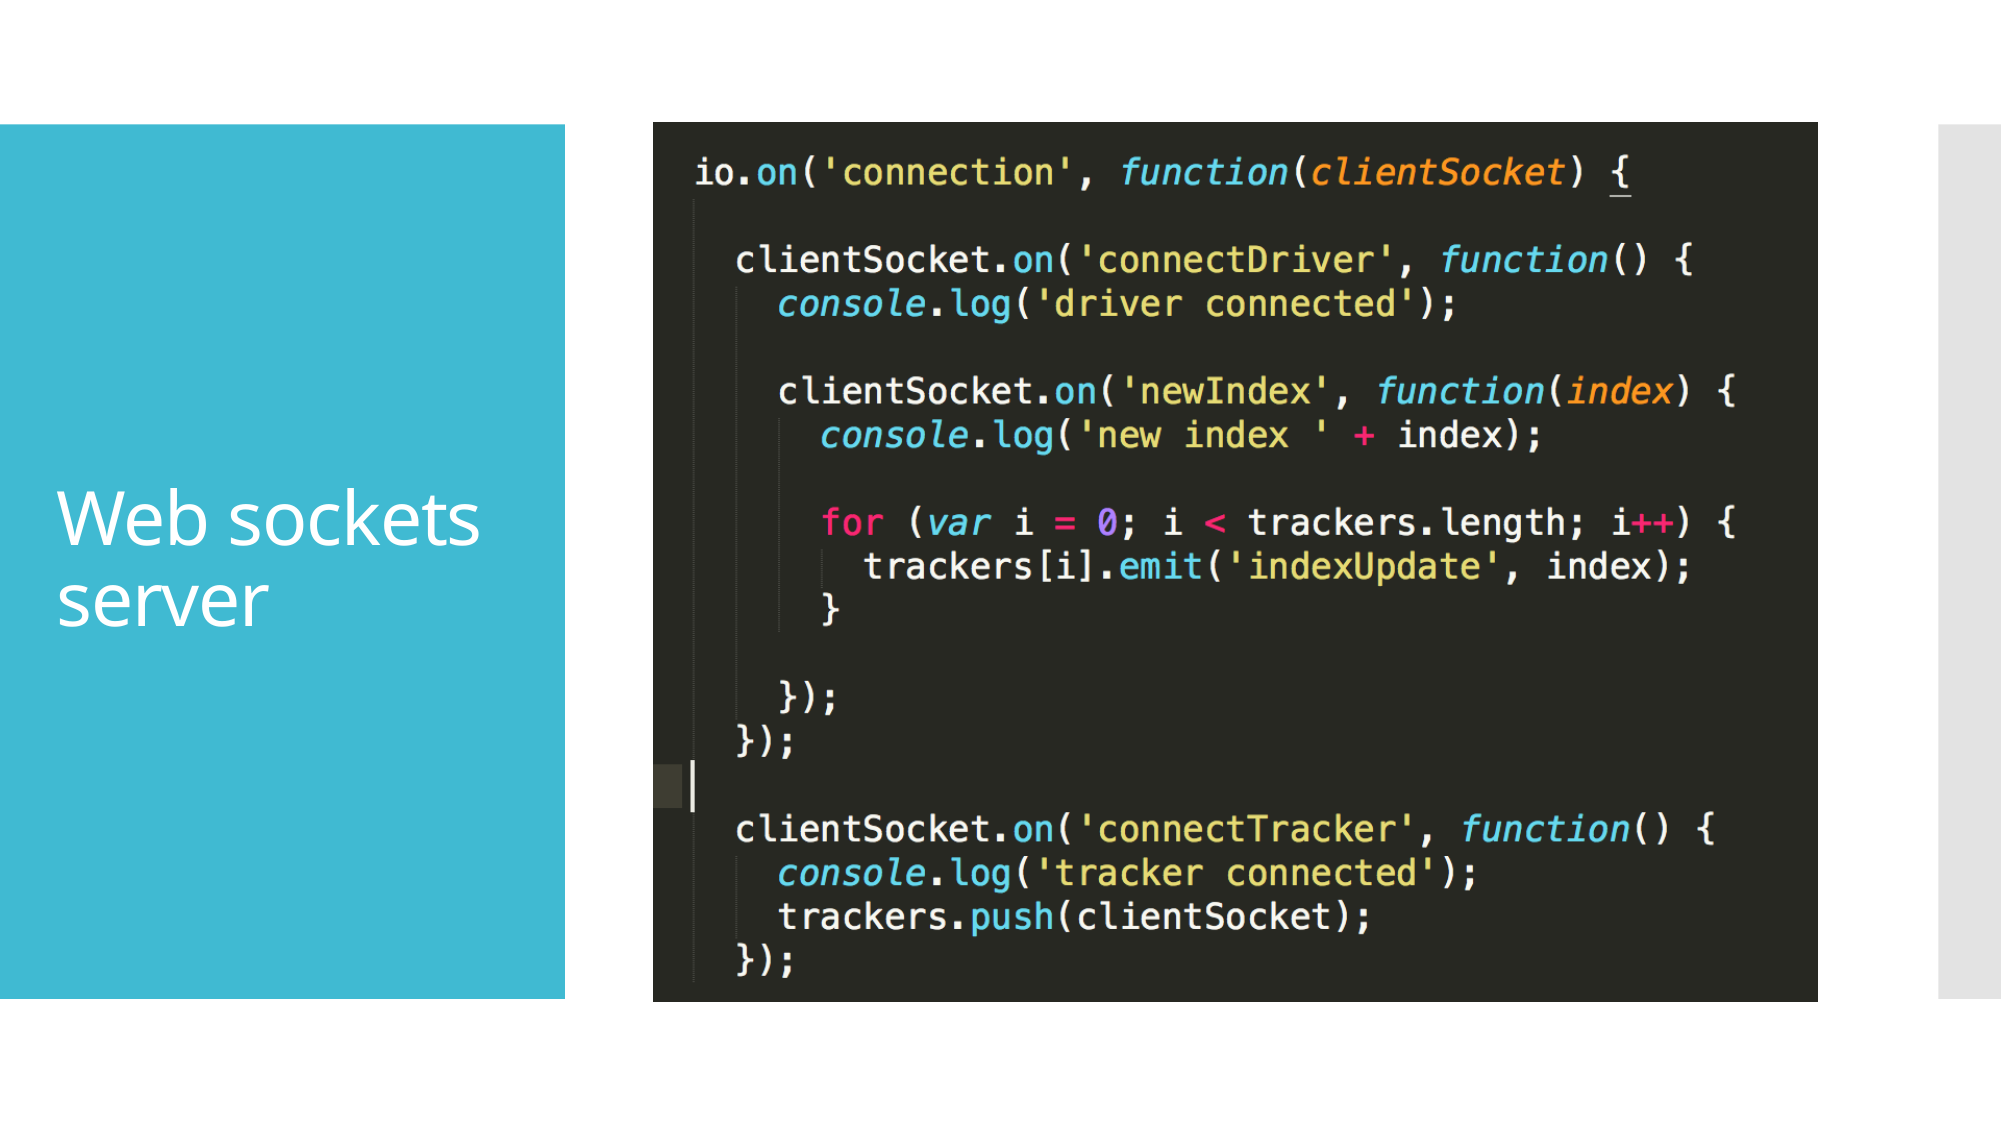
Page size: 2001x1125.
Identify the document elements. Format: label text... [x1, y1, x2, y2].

picture [652, 121, 1818, 1002]
title Web sockets server [41, 184, 525, 940]
